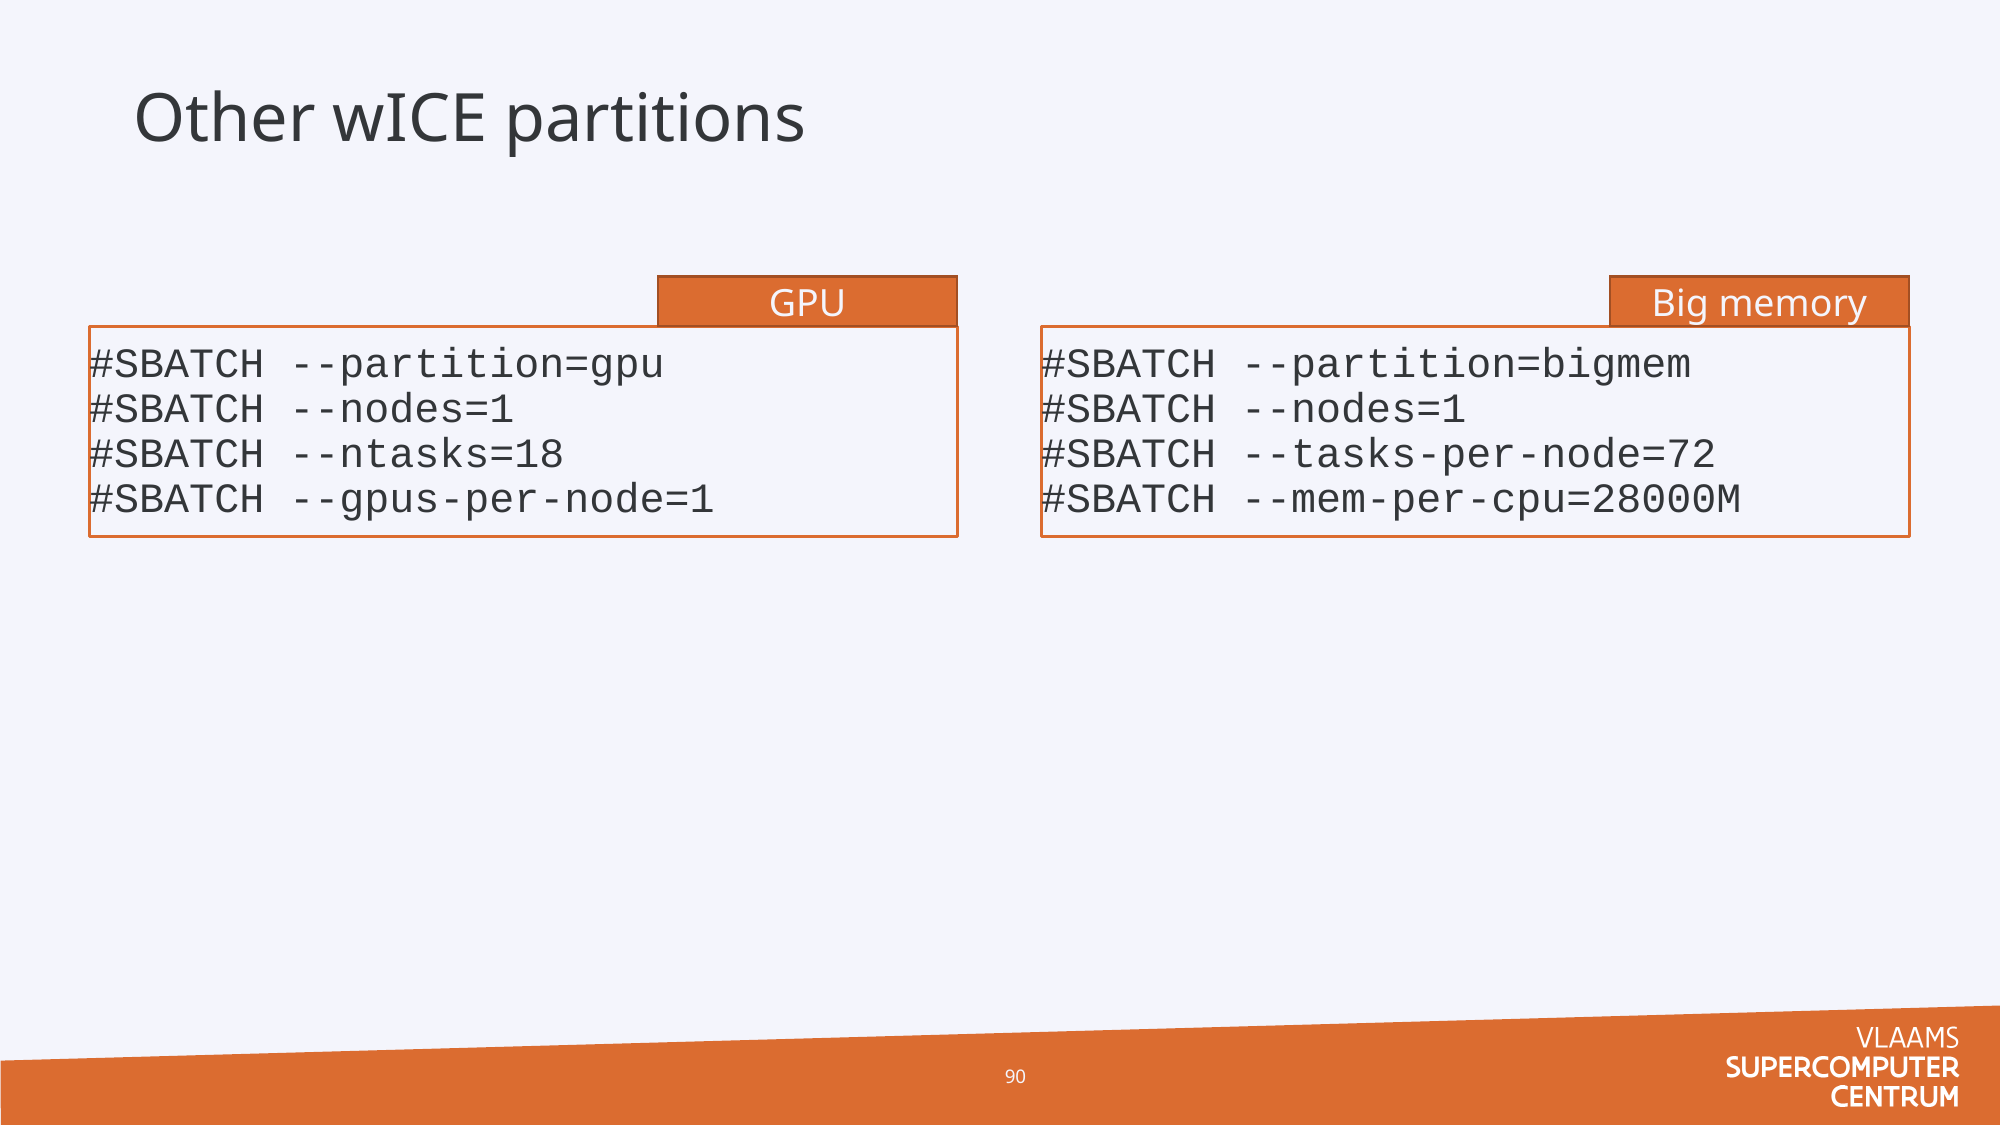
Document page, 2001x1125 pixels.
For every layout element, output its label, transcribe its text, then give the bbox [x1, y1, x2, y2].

slide_number 90 [958, 1047, 1042, 1108]
picture [1725, 1021, 1960, 1117]
text_box Other wICE partitions [118, 54, 1941, 185]
text_box GPU [657, 275, 958, 327]
text_box #SBATCH --partition=bigmem #SBATCH --nodes=1 #SBATCH --tasks-per-node=72 #SBATCH --mem-per-cpu=28000M [1041, 326, 1910, 537]
list #SBATCH --partition=gpu #SBATCH --nodes=1 #SBATCH --ntasks=18 #SBATCH --gpus-per-node=1 [89, 326, 958, 537]
text_box Big memory [1609, 275, 1910, 327]
